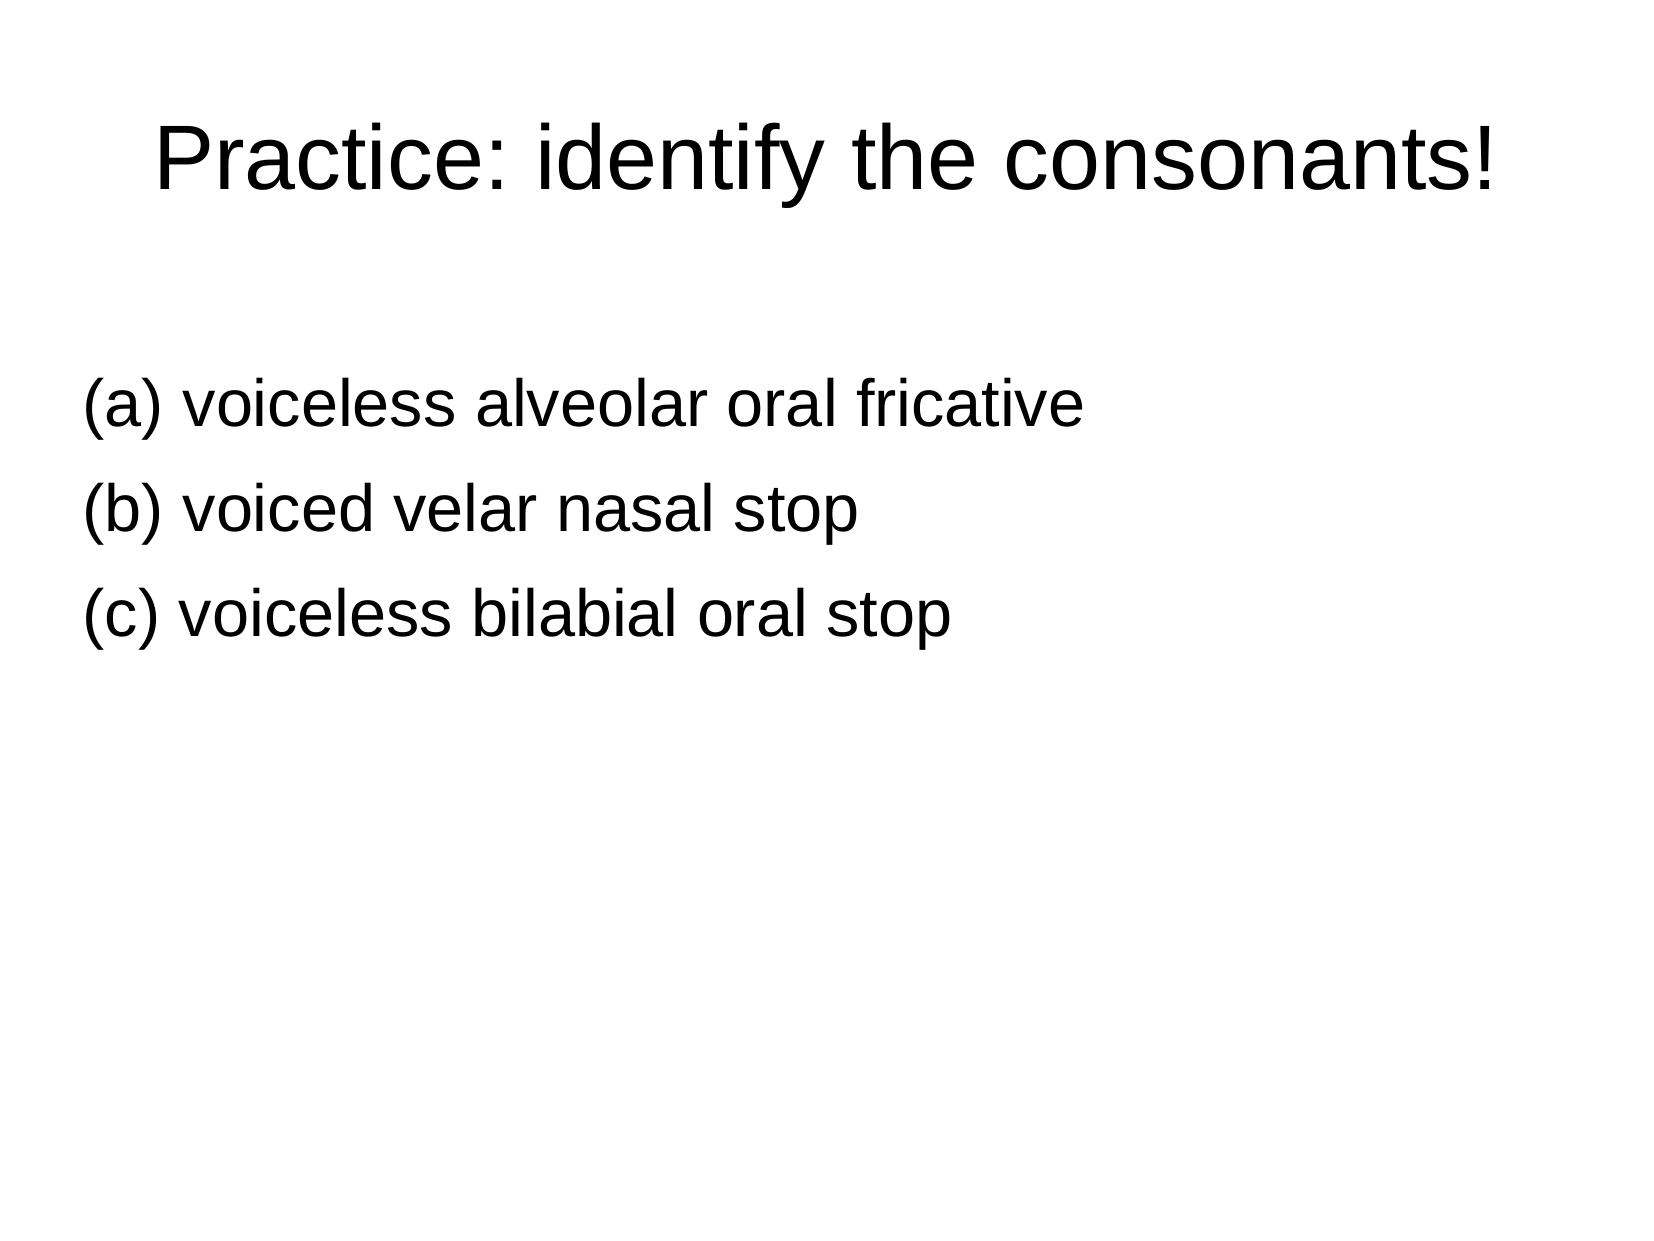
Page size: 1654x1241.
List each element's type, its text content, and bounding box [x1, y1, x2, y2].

text_box Practice: identify the consonants! [82, 49, 1571, 257]
text_box (a) voiceless alveolar oral fricative (b) voiced velar nasal stop (c) voiceless bilabial oral stop [82, 359, 1538, 1010]
